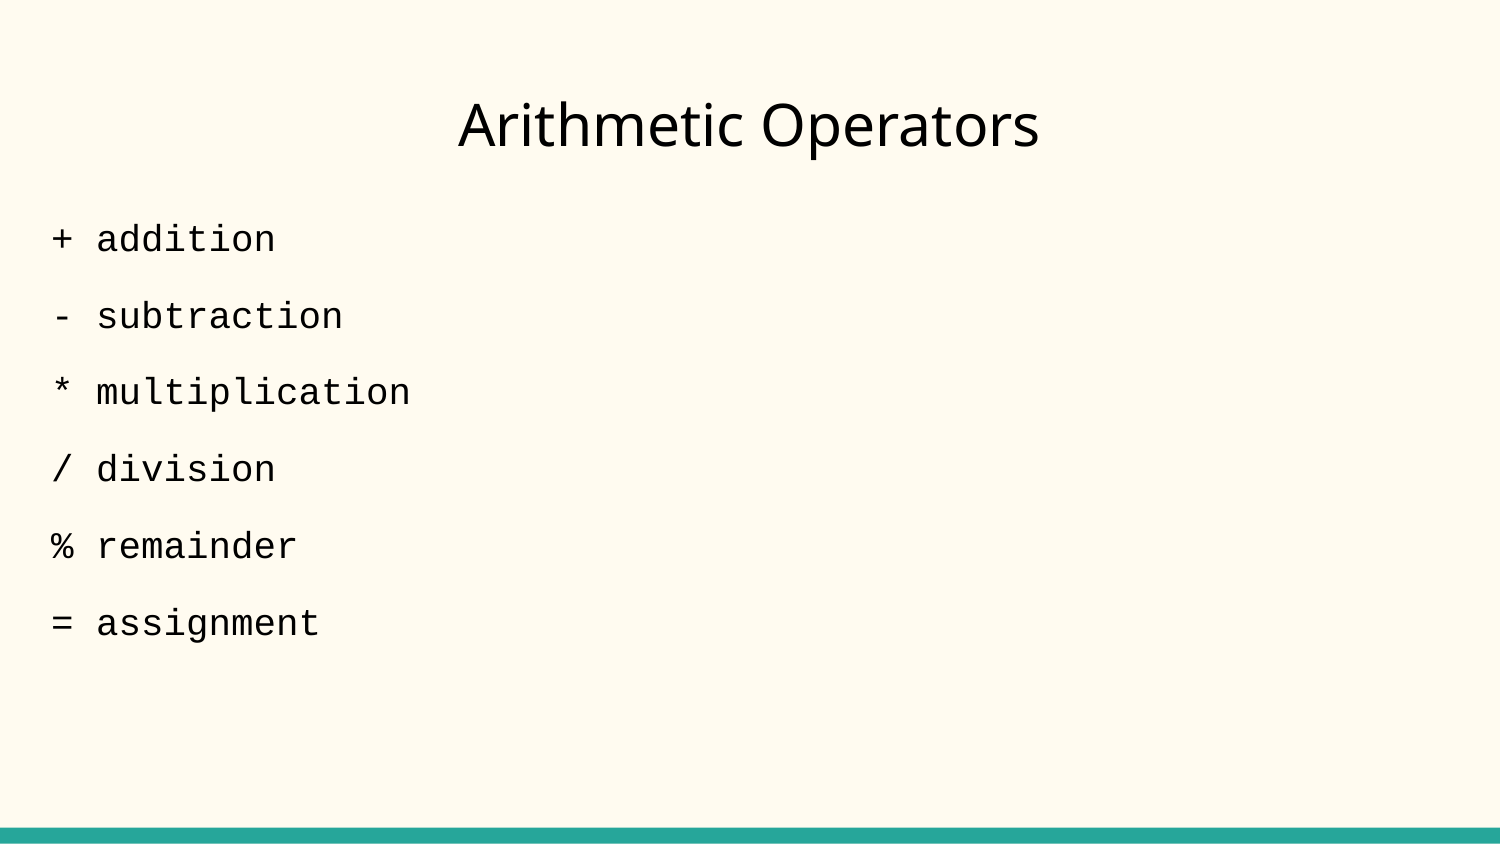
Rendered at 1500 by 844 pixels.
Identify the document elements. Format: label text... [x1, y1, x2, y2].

title Arithmetic Operators [51, 72, 1449, 174]
list + addition - subtraction * multiplication / division % remainder = assignment [51, 192, 1449, 750]
